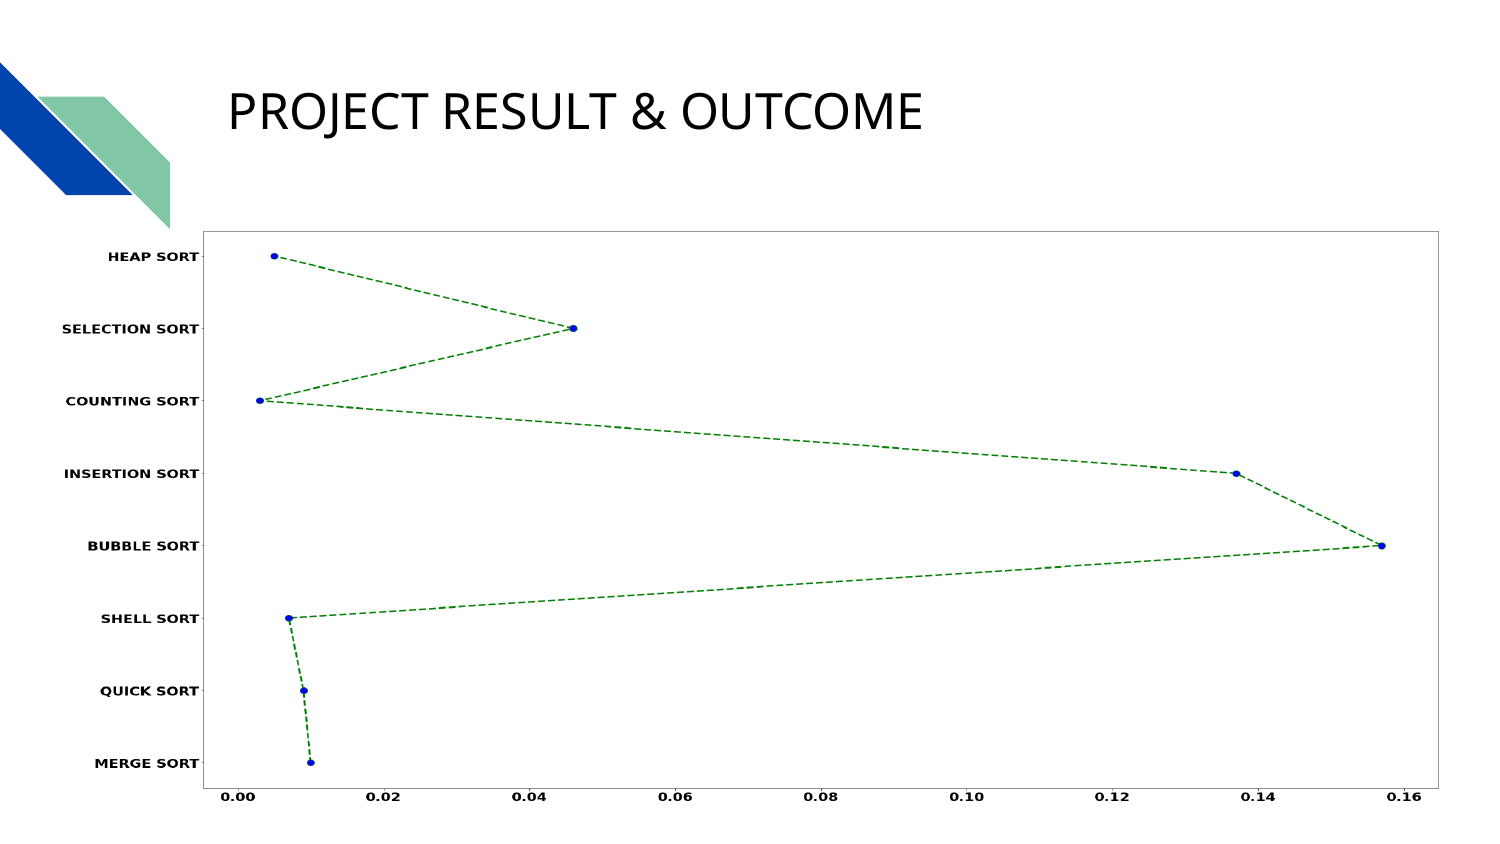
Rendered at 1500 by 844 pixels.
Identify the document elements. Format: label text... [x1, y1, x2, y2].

title PROJECT RESULT & OUTCOME [212, 64, 1368, 215]
picture [57, 227, 1443, 807]
